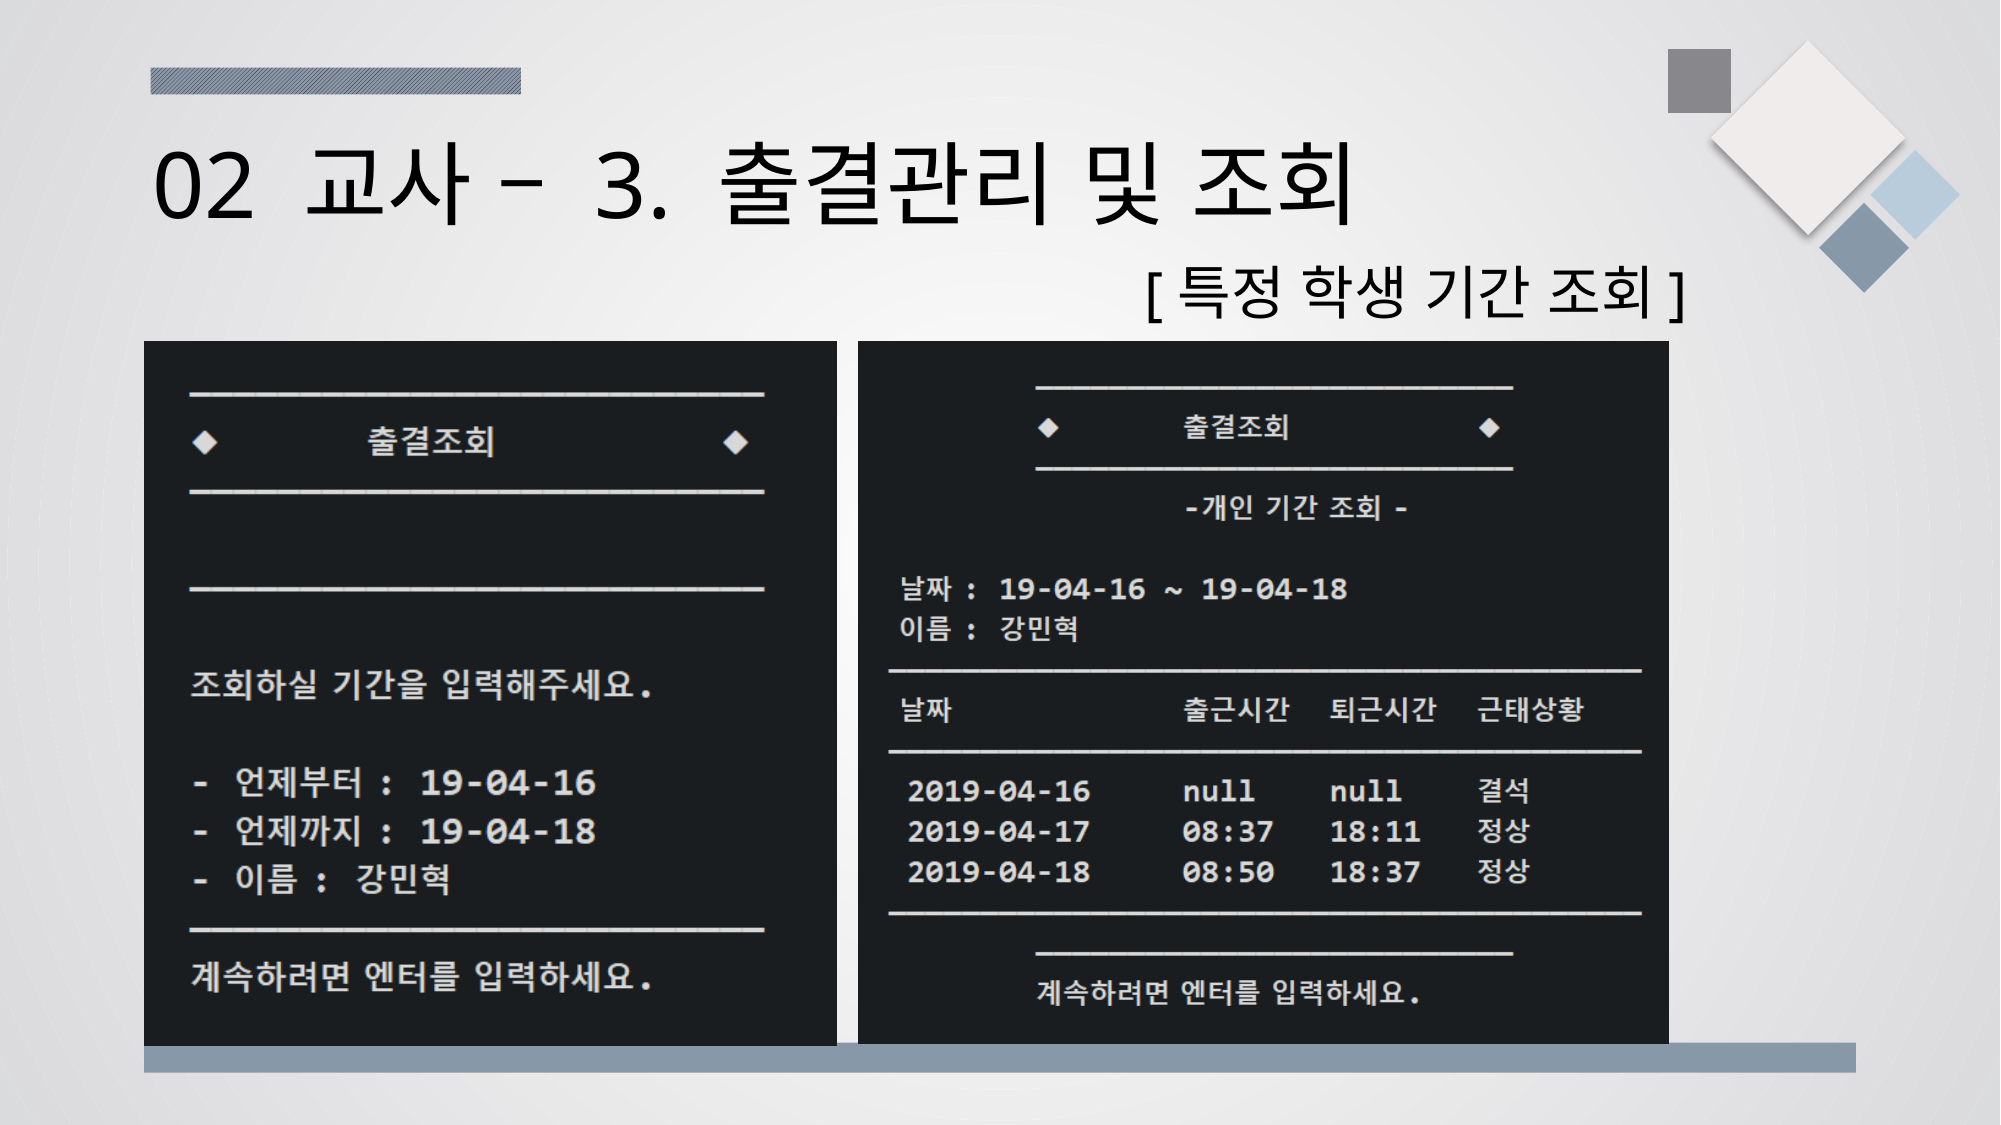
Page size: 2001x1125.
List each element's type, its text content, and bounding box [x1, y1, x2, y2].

picture [858, 341, 1669, 1044]
title 02 교사 – 3. 출결관리 및 조회 [137, 101, 1707, 278]
text_box [특정 학생 기간 조회] [1129, 248, 1703, 334]
picture [144, 341, 838, 1046]
